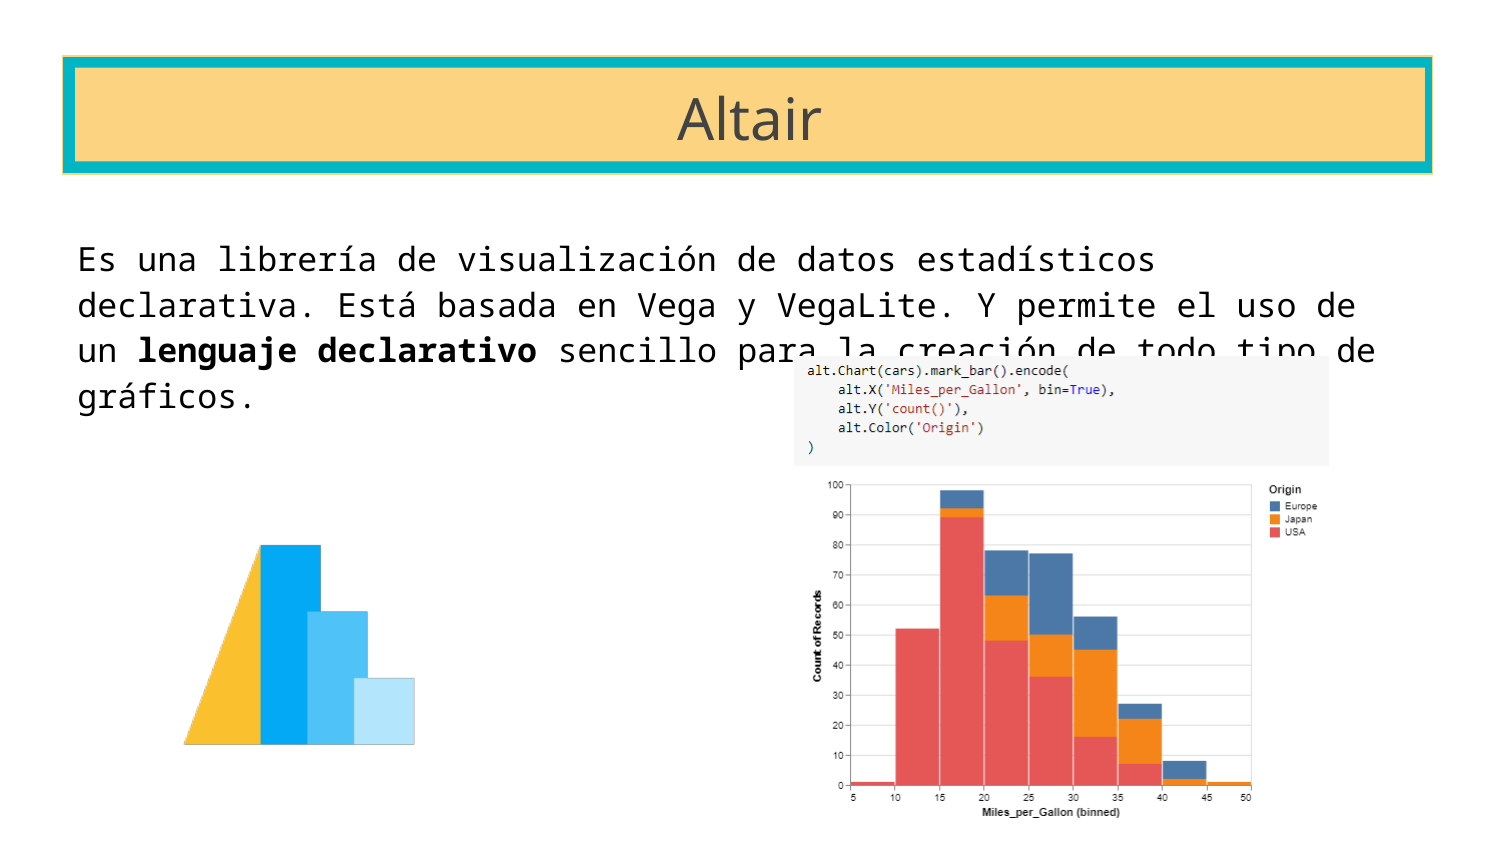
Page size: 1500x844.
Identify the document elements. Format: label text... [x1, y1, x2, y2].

list Es una librería de visualización de datos estadísticos declarativa. Está basada en Vega y VegaLite. Y permite el uso de un lenguaje declarativo sencillo para la creación de todo tipo de gráficos. [62, 216, 1413, 412]
picture [166, 511, 433, 778]
title Altair [75, 67, 1425, 162]
text_box [62, 55, 1433, 174]
picture [794, 356, 1329, 831]
